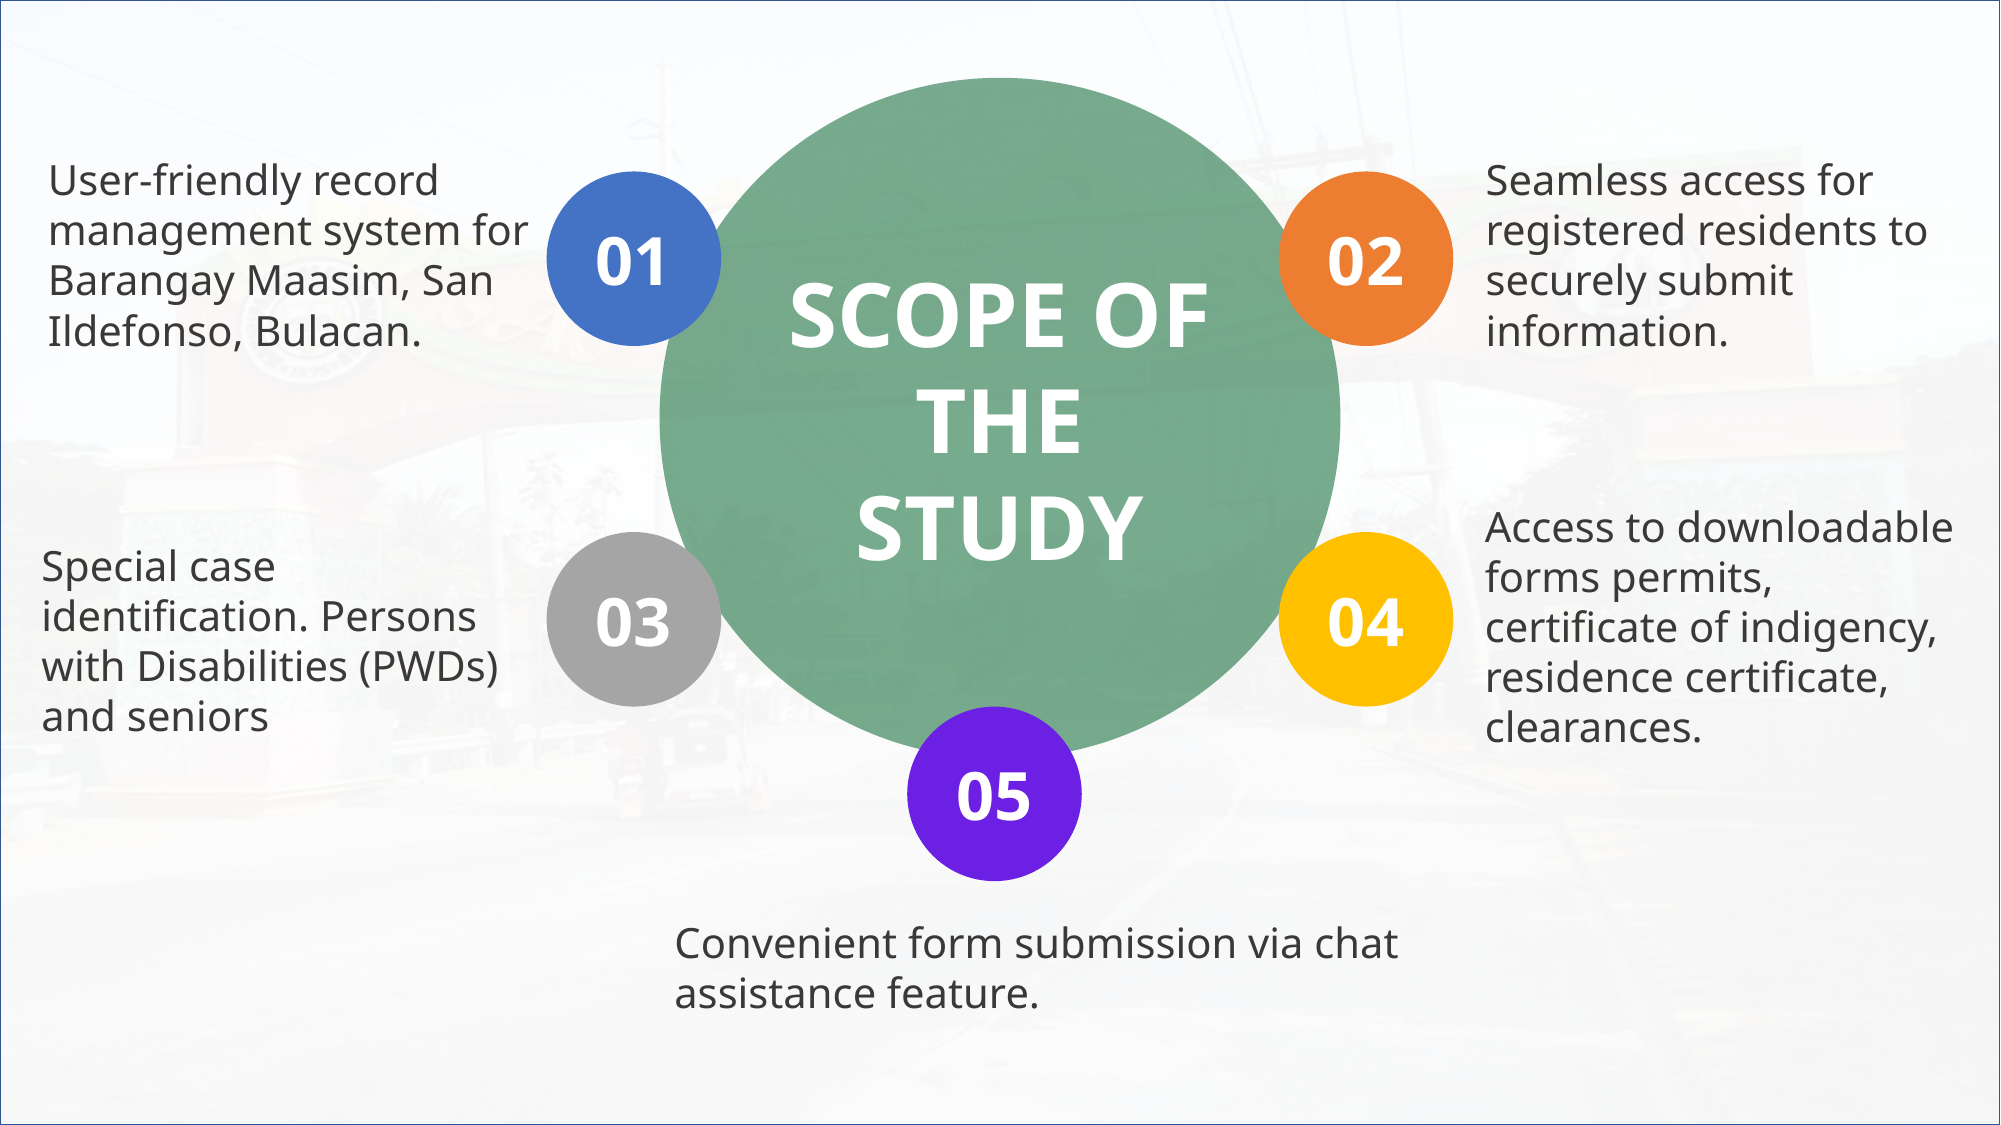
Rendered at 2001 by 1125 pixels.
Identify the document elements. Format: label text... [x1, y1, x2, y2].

text_box 04 [1278, 532, 1454, 707]
text_box Special case identification. Persons with Disabilities (PWDs) and seniors [26, 532, 561, 747]
text_box 02 [1278, 171, 1454, 347]
text_box User-friendly record management system for Barangay Maasim, San Ildefonso, Bulacan. [33, 146, 547, 362]
text_box [0, 0, 2000, 1125]
text_box 05 [907, 706, 1082, 882]
text_box SCOPE OF THE STUDY [658, 76, 1342, 753]
text_box Seamless access for registered residents to securely submit information. [1470, 146, 1985, 362]
text_box 03 [561, 532, 722, 707]
text_box 01 [547, 171, 722, 347]
text_box Access to downloadable forms permits, certificate of indigency, residence certificate, clearances. [1469, 493, 1984, 759]
text_box Convenient form submission via chat assistance feature. [659, 909, 1429, 1025]
